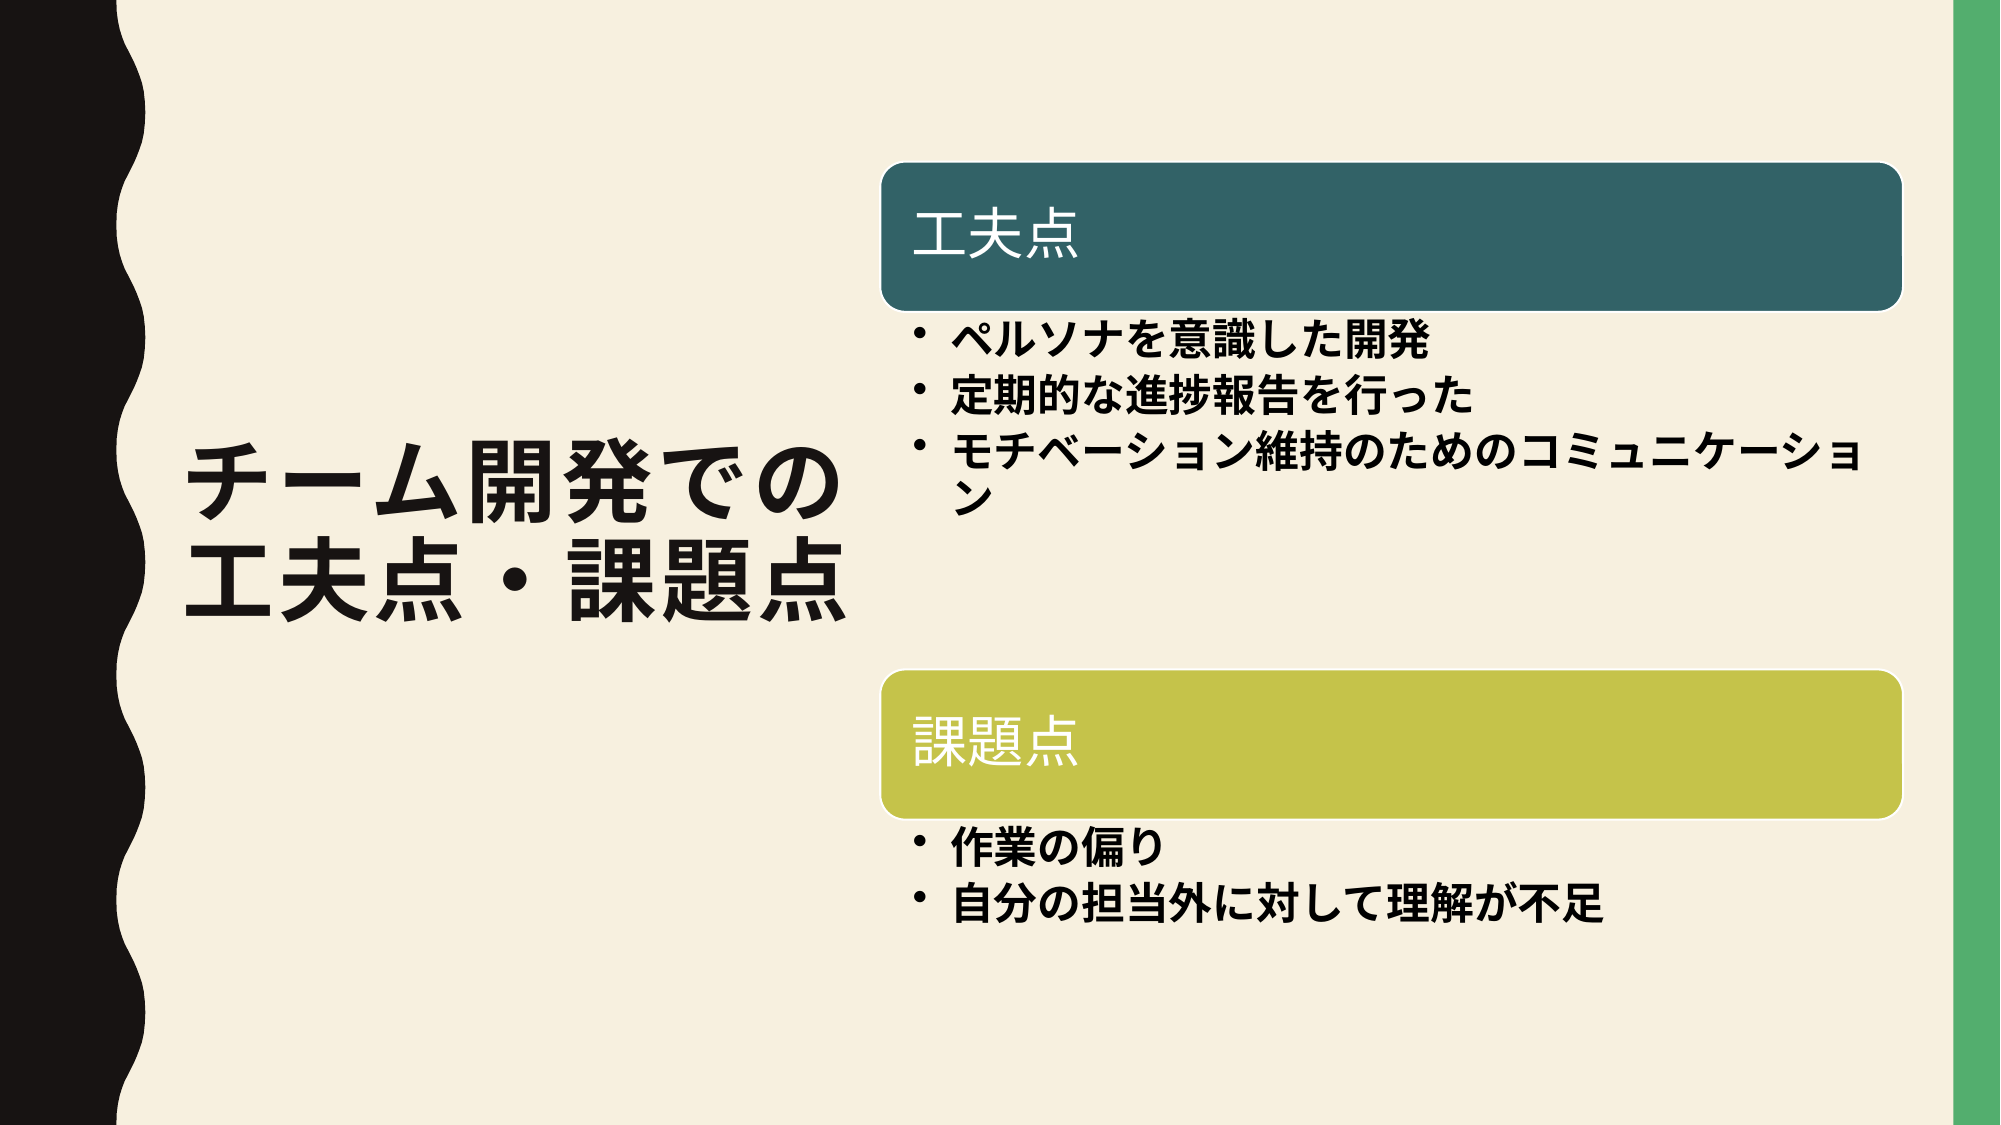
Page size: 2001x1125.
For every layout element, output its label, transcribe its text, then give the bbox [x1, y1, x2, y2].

title チーム開発での 工夫点・課題点 [96, 429, 880, 648]
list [880, 154, 1904, 1015]
